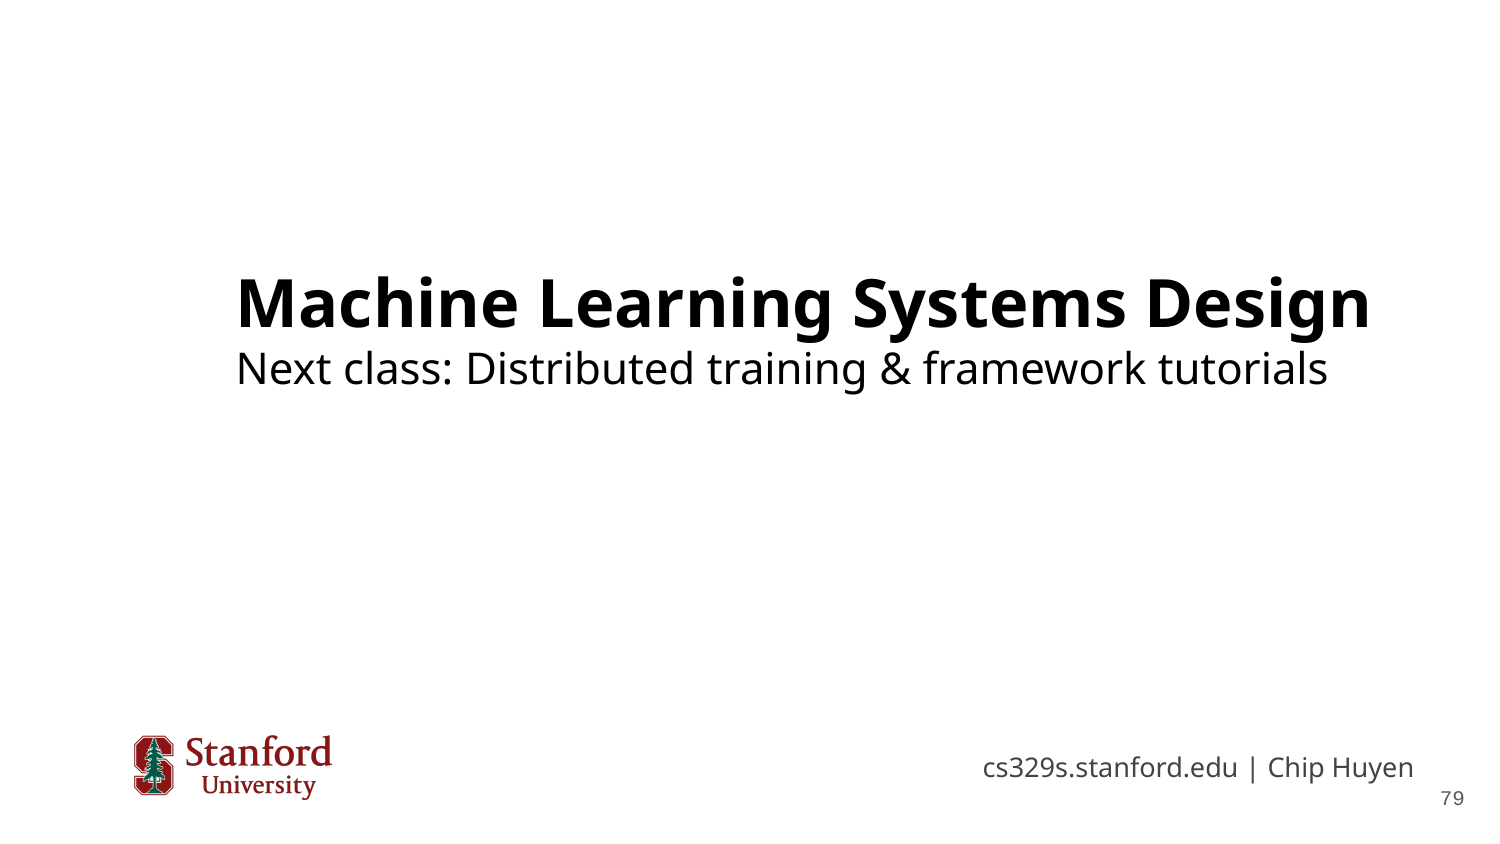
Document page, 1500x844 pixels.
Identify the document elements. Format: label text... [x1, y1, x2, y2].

picture [134, 735, 332, 801]
text_box Machine Learning Systems Design Next class: Distributed training & framework tutorials [220, 245, 1390, 450]
slide_number ‹#› [1389, 764, 1480, 830]
text_box cs329s.stanford.edu | Chip Huyen [967, 735, 1461, 800]
